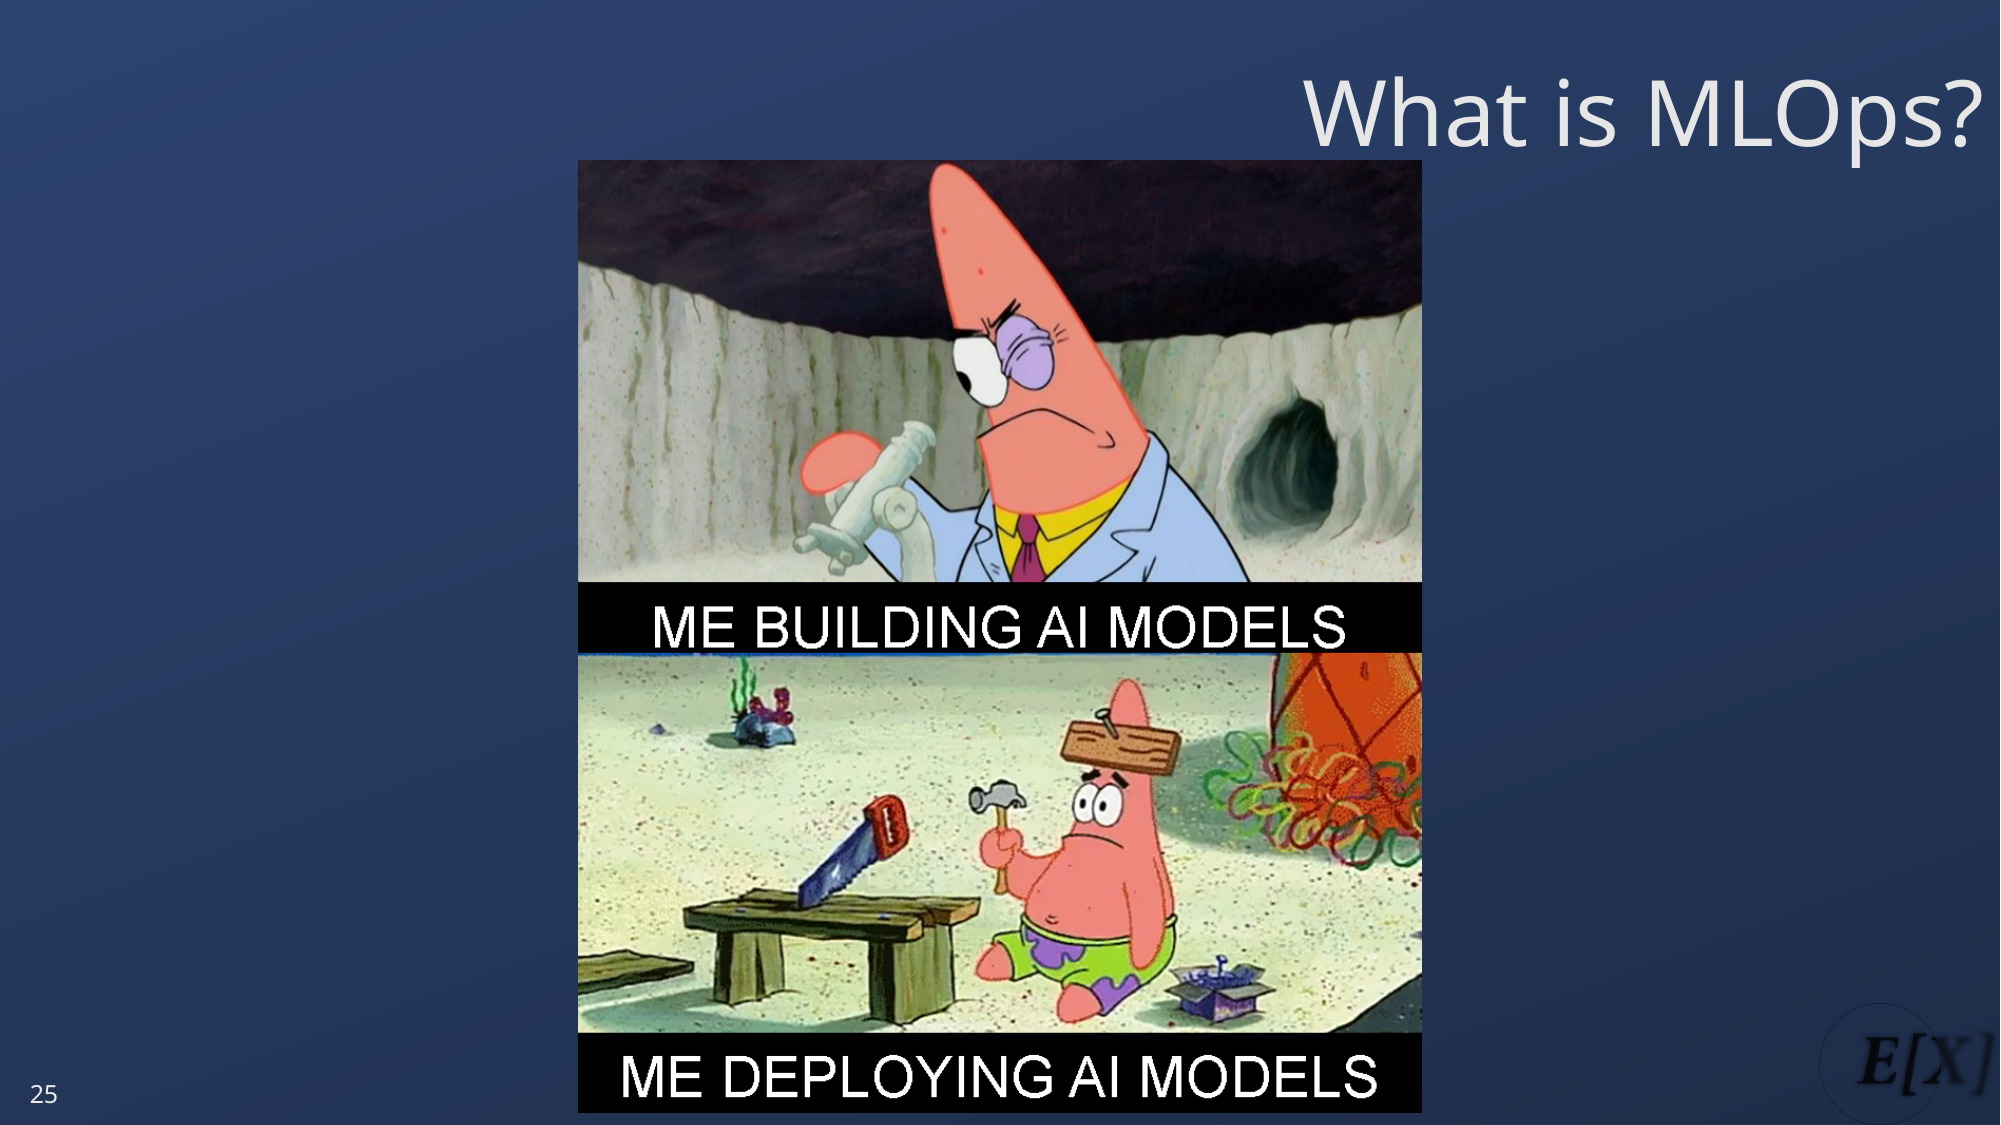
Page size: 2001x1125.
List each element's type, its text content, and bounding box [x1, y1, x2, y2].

slide_number 25 [0, 1065, 89, 1125]
picture [577, 159, 1423, 1114]
title What is MLOps? [0, 59, 2000, 161]
picture [1819, 1003, 2000, 1125]
